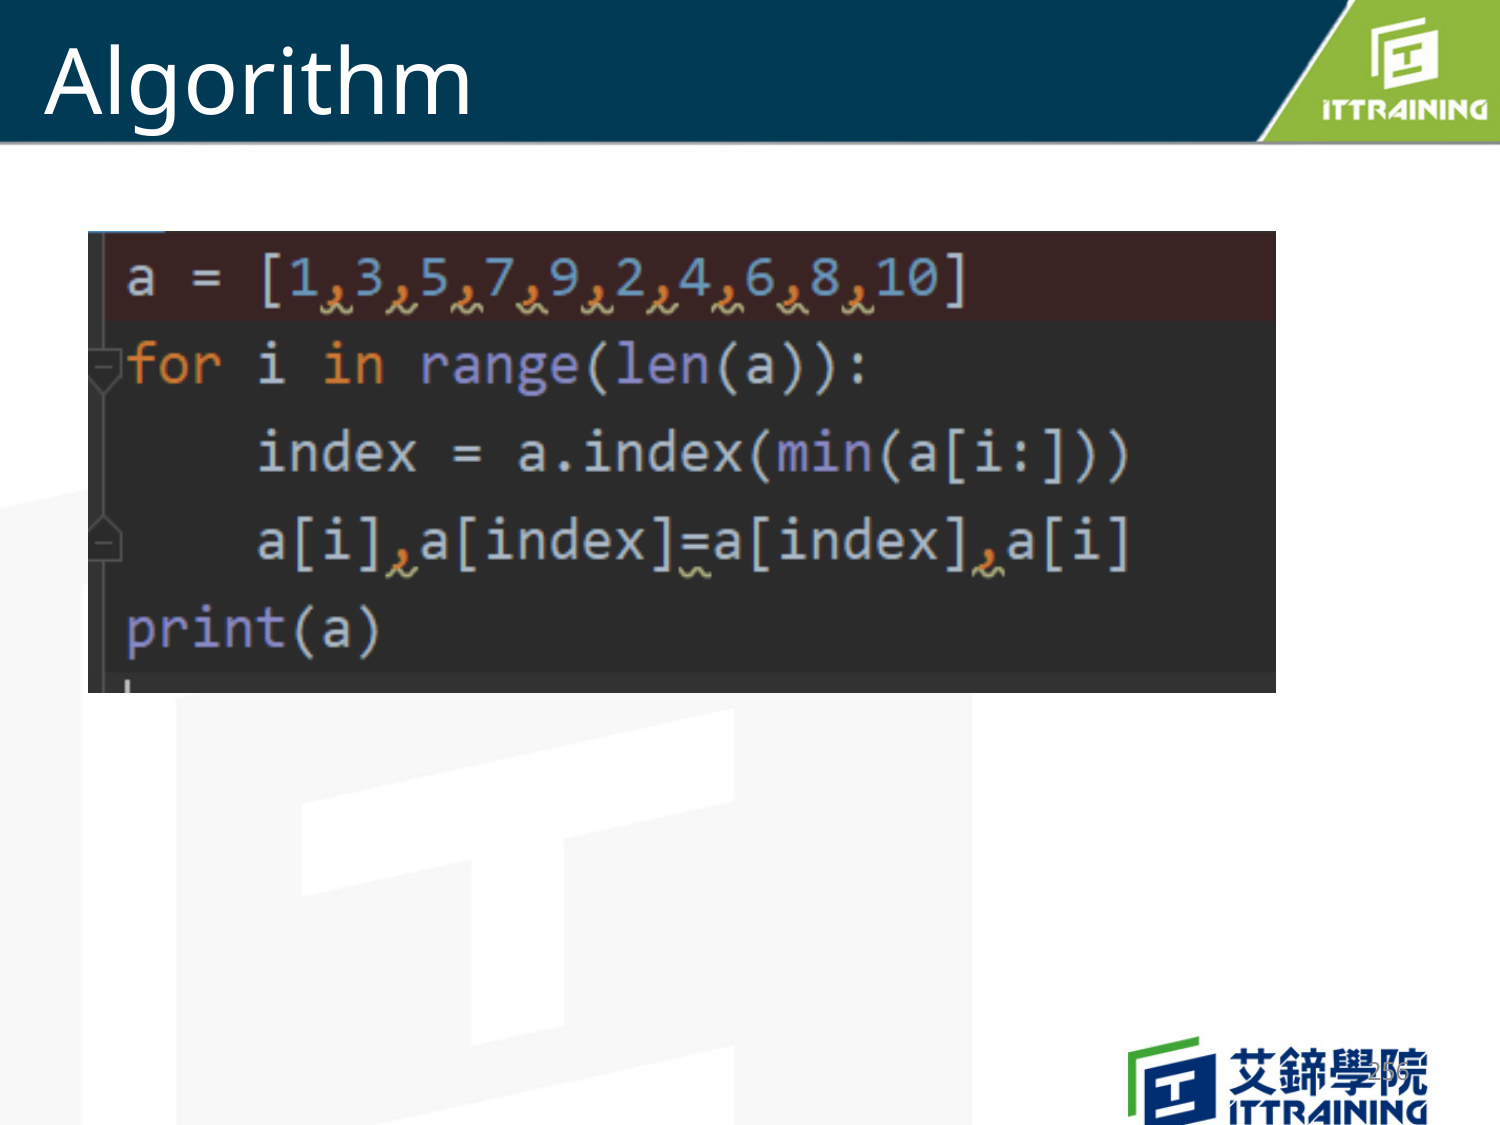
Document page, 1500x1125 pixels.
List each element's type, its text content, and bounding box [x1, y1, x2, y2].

picture [0, 0, 1500, 1125]
title Algorithm [29, 0, 1380, 172]
slide_number 256 [1074, 1042, 1425, 1103]
